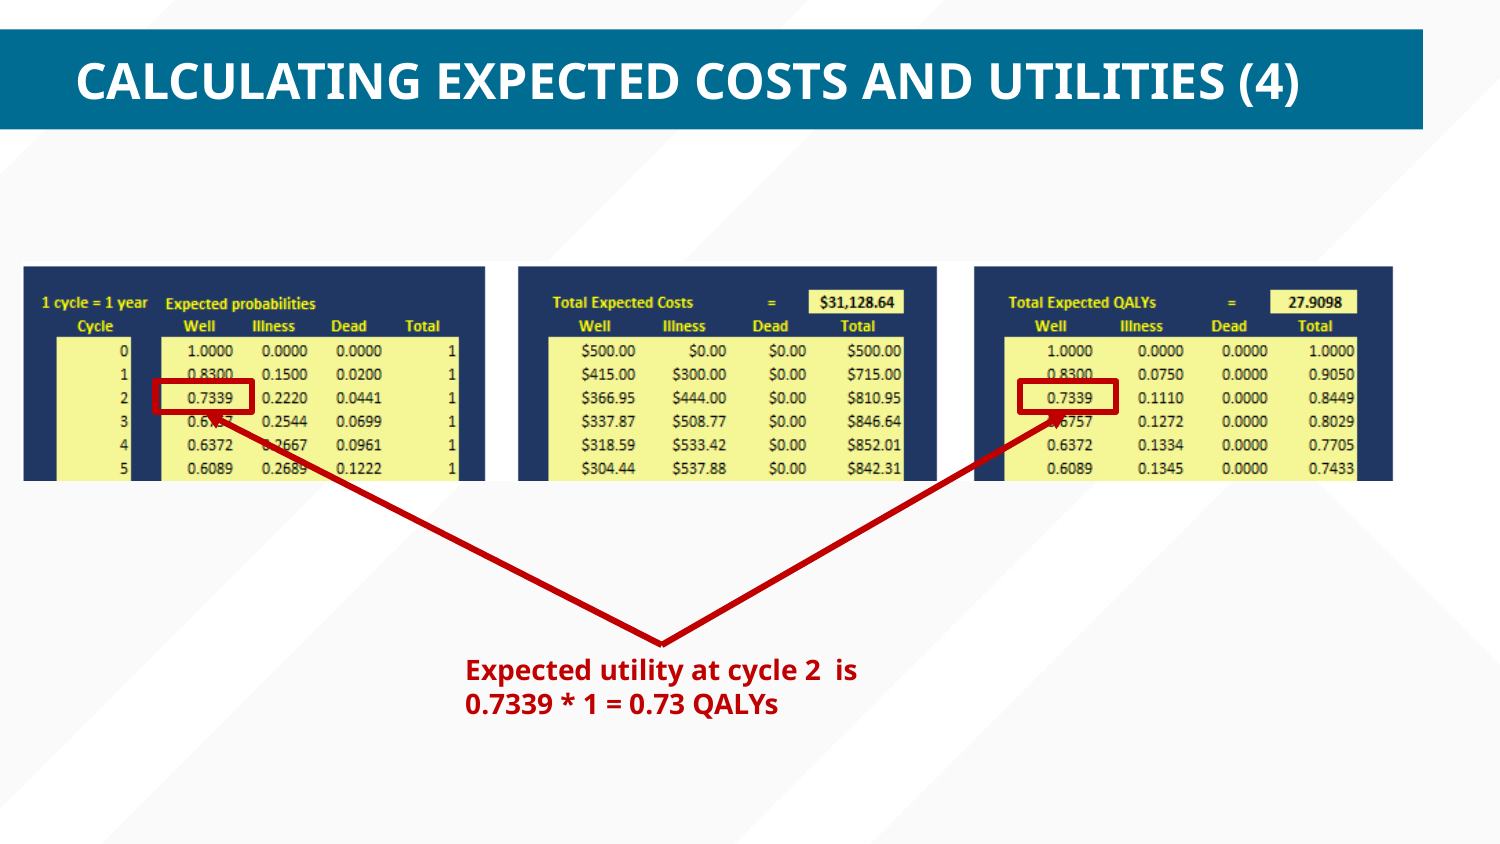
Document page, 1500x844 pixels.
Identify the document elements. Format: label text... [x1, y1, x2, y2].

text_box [203, 411, 662, 646]
title Calculating expected costs and utilities (4) [0, 29, 1423, 130]
picture [0, 0, 1500, 844]
text_box Expected utility at cycle 2 is 0.7339 * 1 = 0.73 QALYs [450, 654, 874, 728]
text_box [664, 411, 1069, 646]
